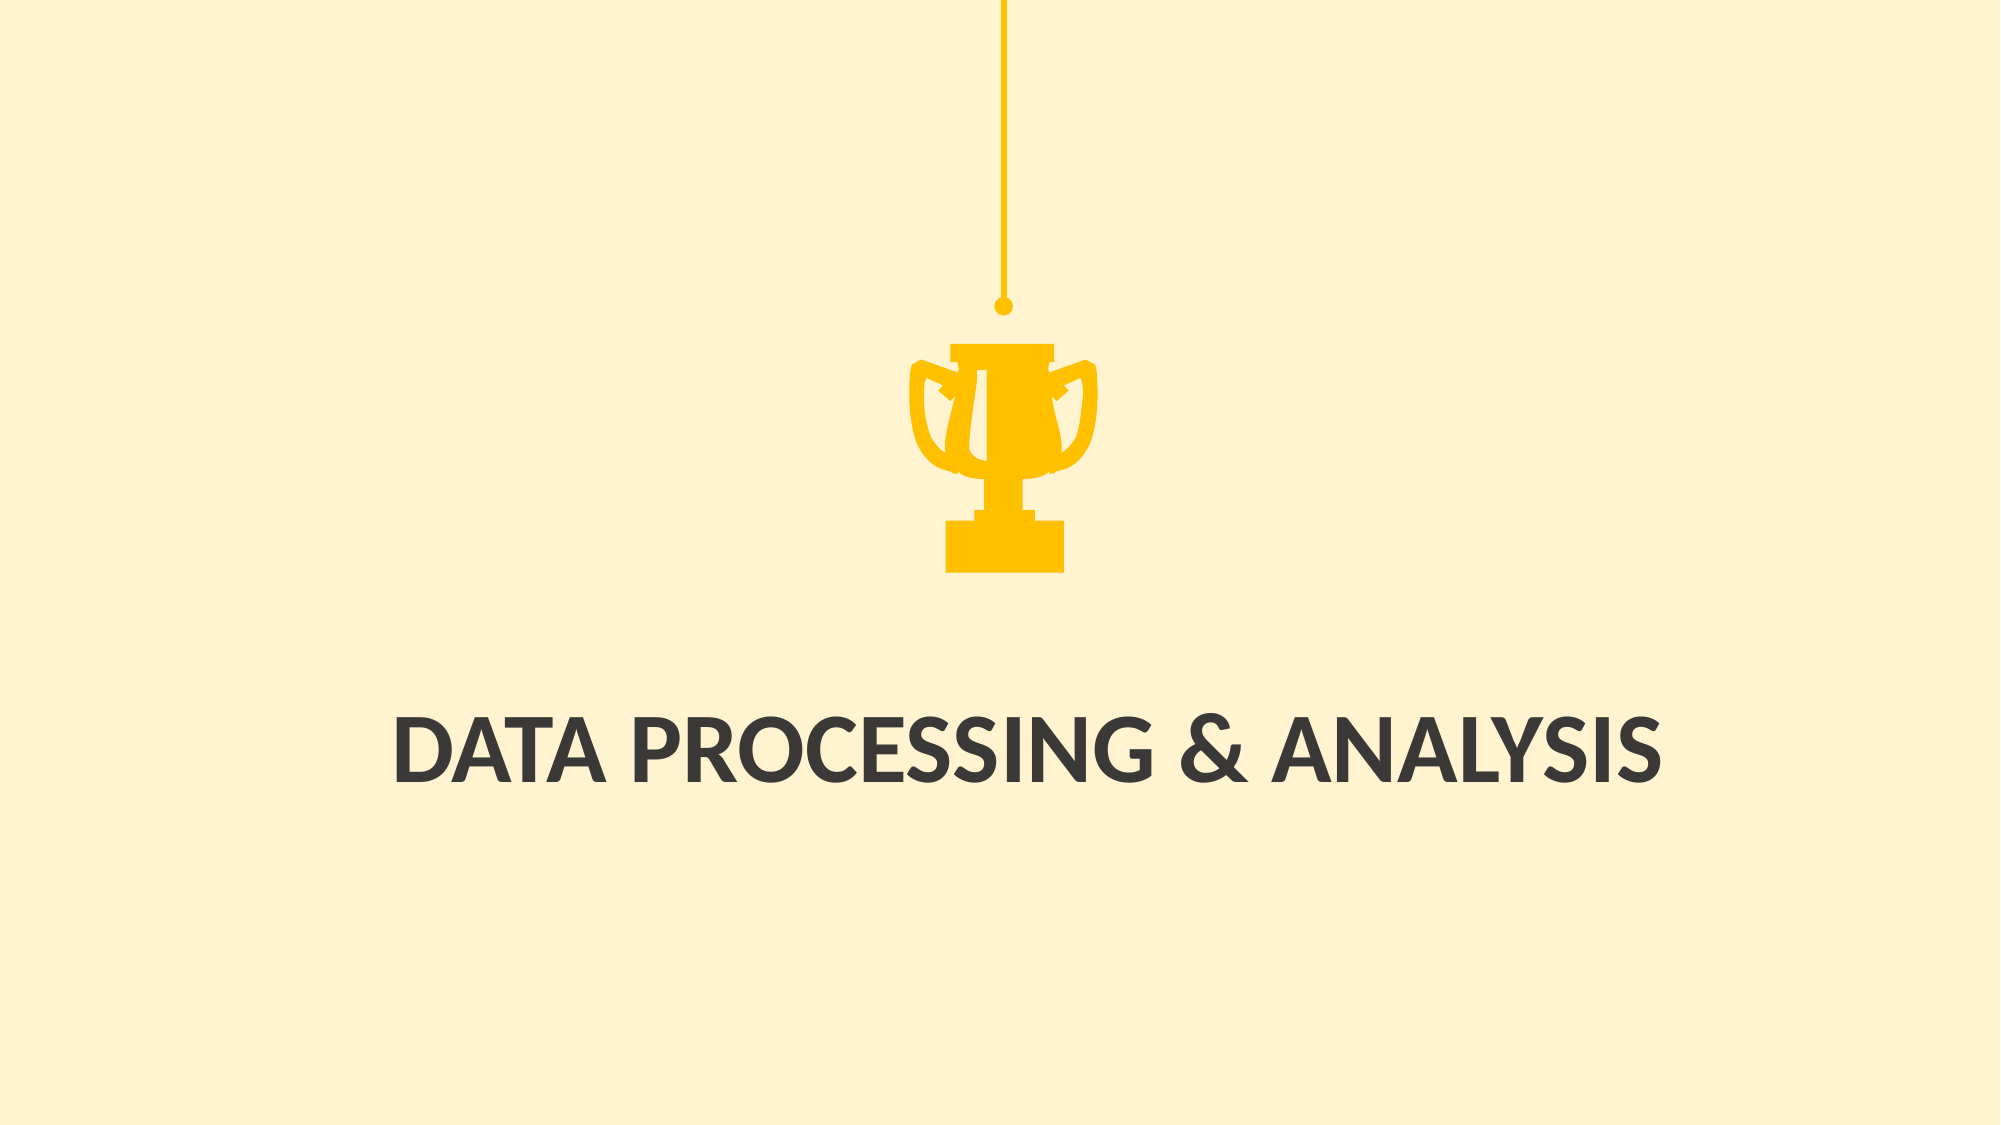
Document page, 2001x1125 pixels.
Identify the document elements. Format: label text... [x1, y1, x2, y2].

text_box DATA PROCESSING & ANALYSIS [383, 675, 1675, 811]
text_box [909, 343, 1098, 573]
